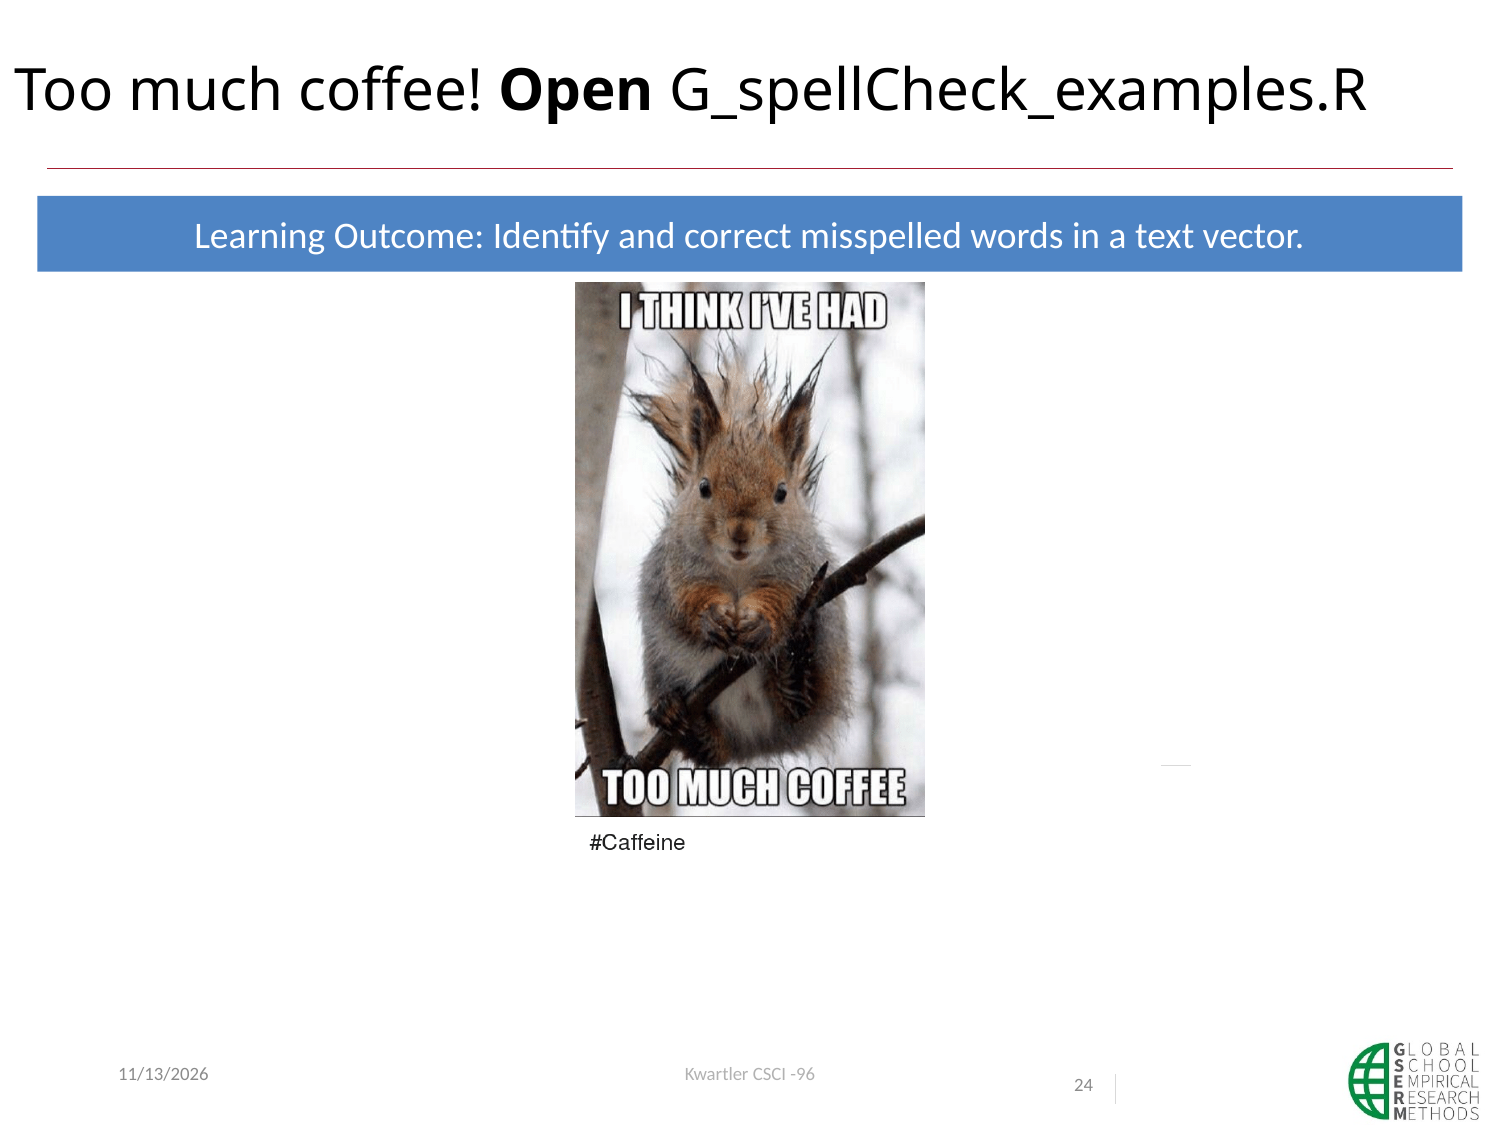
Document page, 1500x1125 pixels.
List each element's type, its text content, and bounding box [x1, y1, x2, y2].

picture [1342, 1035, 1500, 1125]
picture [575, 282, 925, 863]
footer Kwartler CSCI -96 [496, 1042, 1004, 1103]
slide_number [103, 1042, 441, 1103]
title Too much coffee! Open ﻿G_spellCheck_examples.R [0, 52, 1397, 150]
slide_number 24 [1059, 1042, 1200, 1103]
text_box Learning Outcome: Identify and correct misspelled words in a text vector. [36, 195, 1463, 273]
